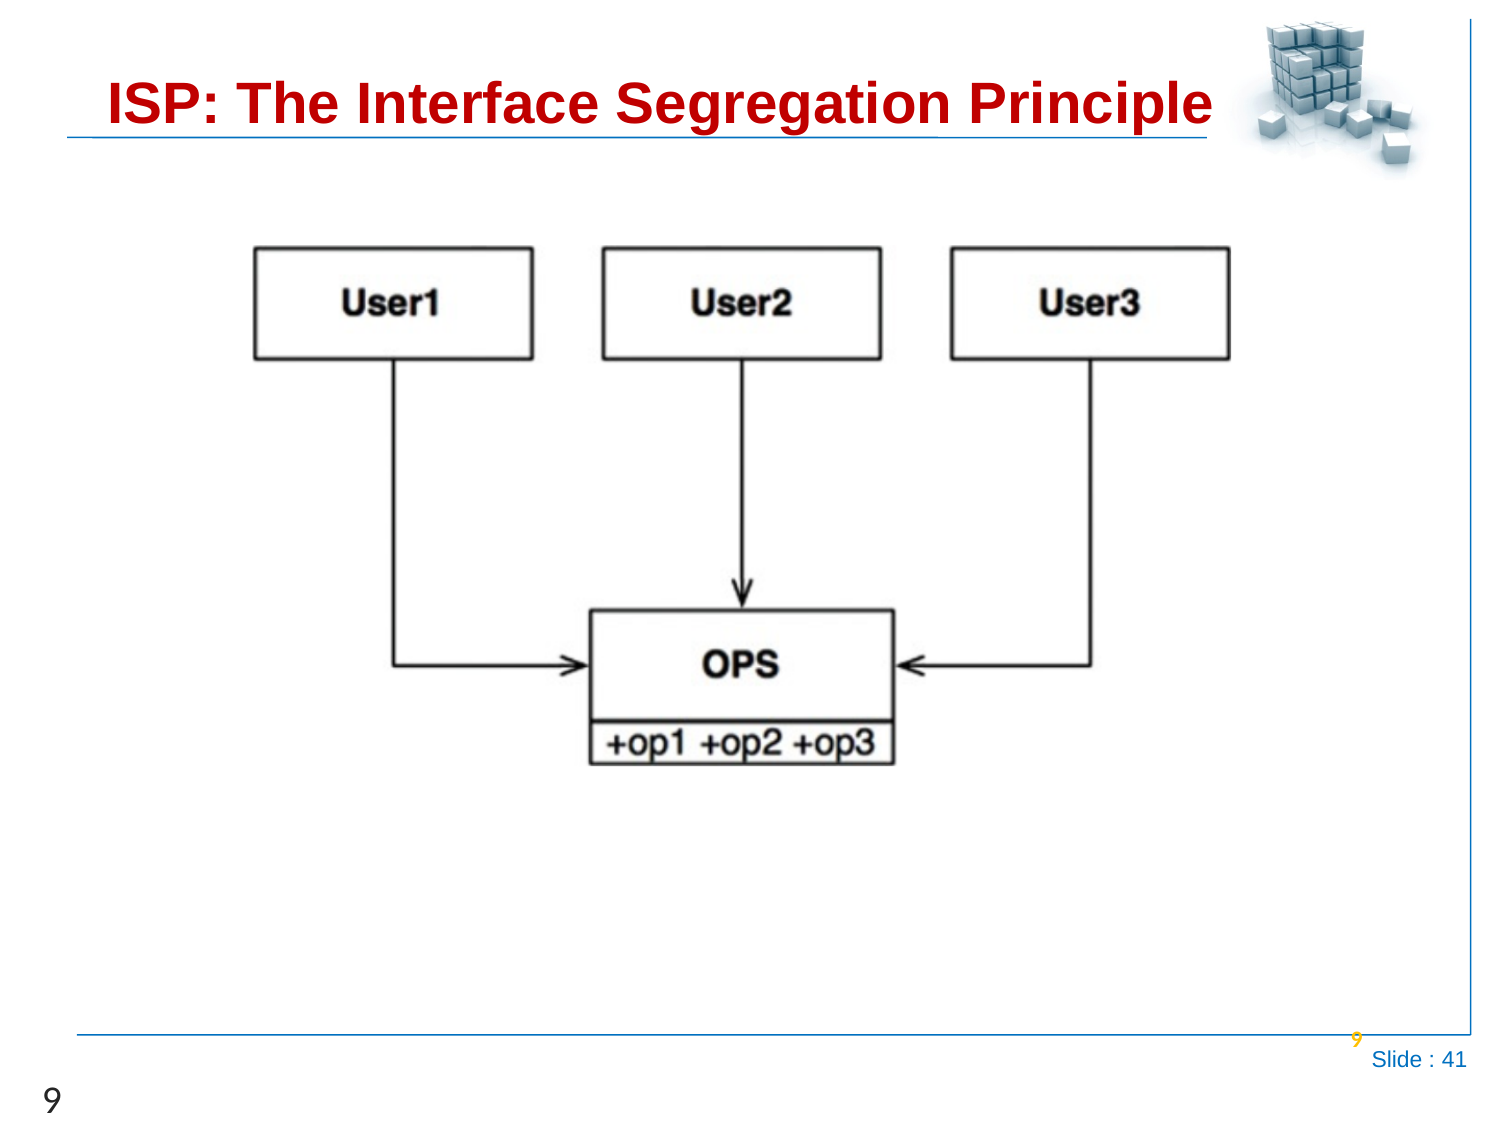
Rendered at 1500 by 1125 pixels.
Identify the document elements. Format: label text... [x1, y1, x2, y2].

title ISP: The Interface Segregation Principle [70, 0, 1253, 136]
text_box 9 [1346, 1019, 1367, 1052]
picture [219, 216, 1254, 786]
text_box 9 [37, 1070, 66, 1121]
picture [1207, 0, 1461, 191]
